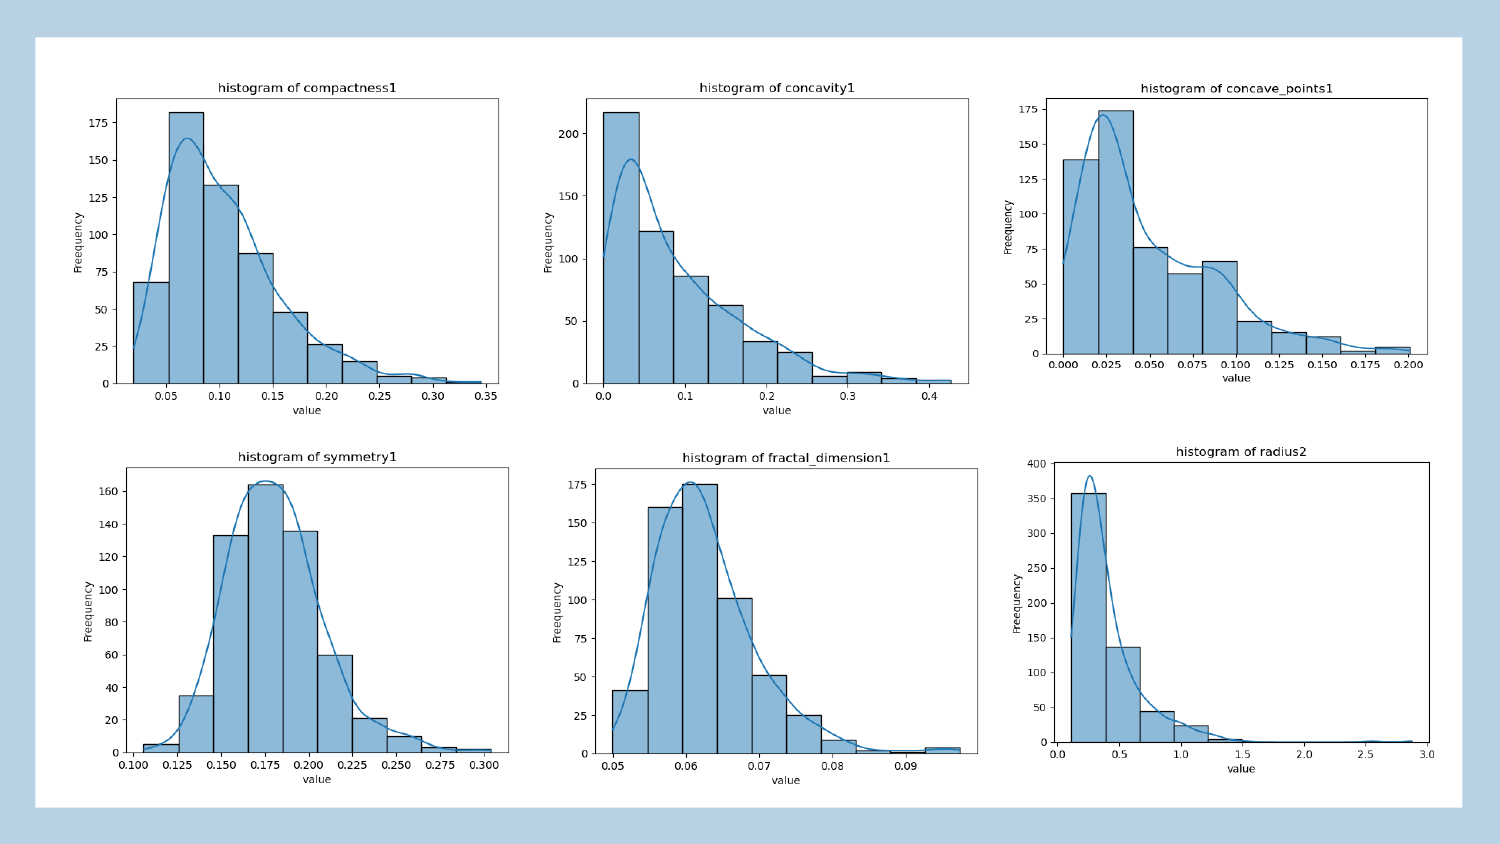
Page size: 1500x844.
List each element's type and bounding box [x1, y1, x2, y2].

picture [994, 77, 1435, 391]
picture [535, 74, 975, 424]
text_box [0, 0, 1500, 844]
picture [65, 74, 505, 424]
picture [75, 443, 515, 793]
picture [1003, 439, 1444, 783]
picture [544, 445, 984, 794]
